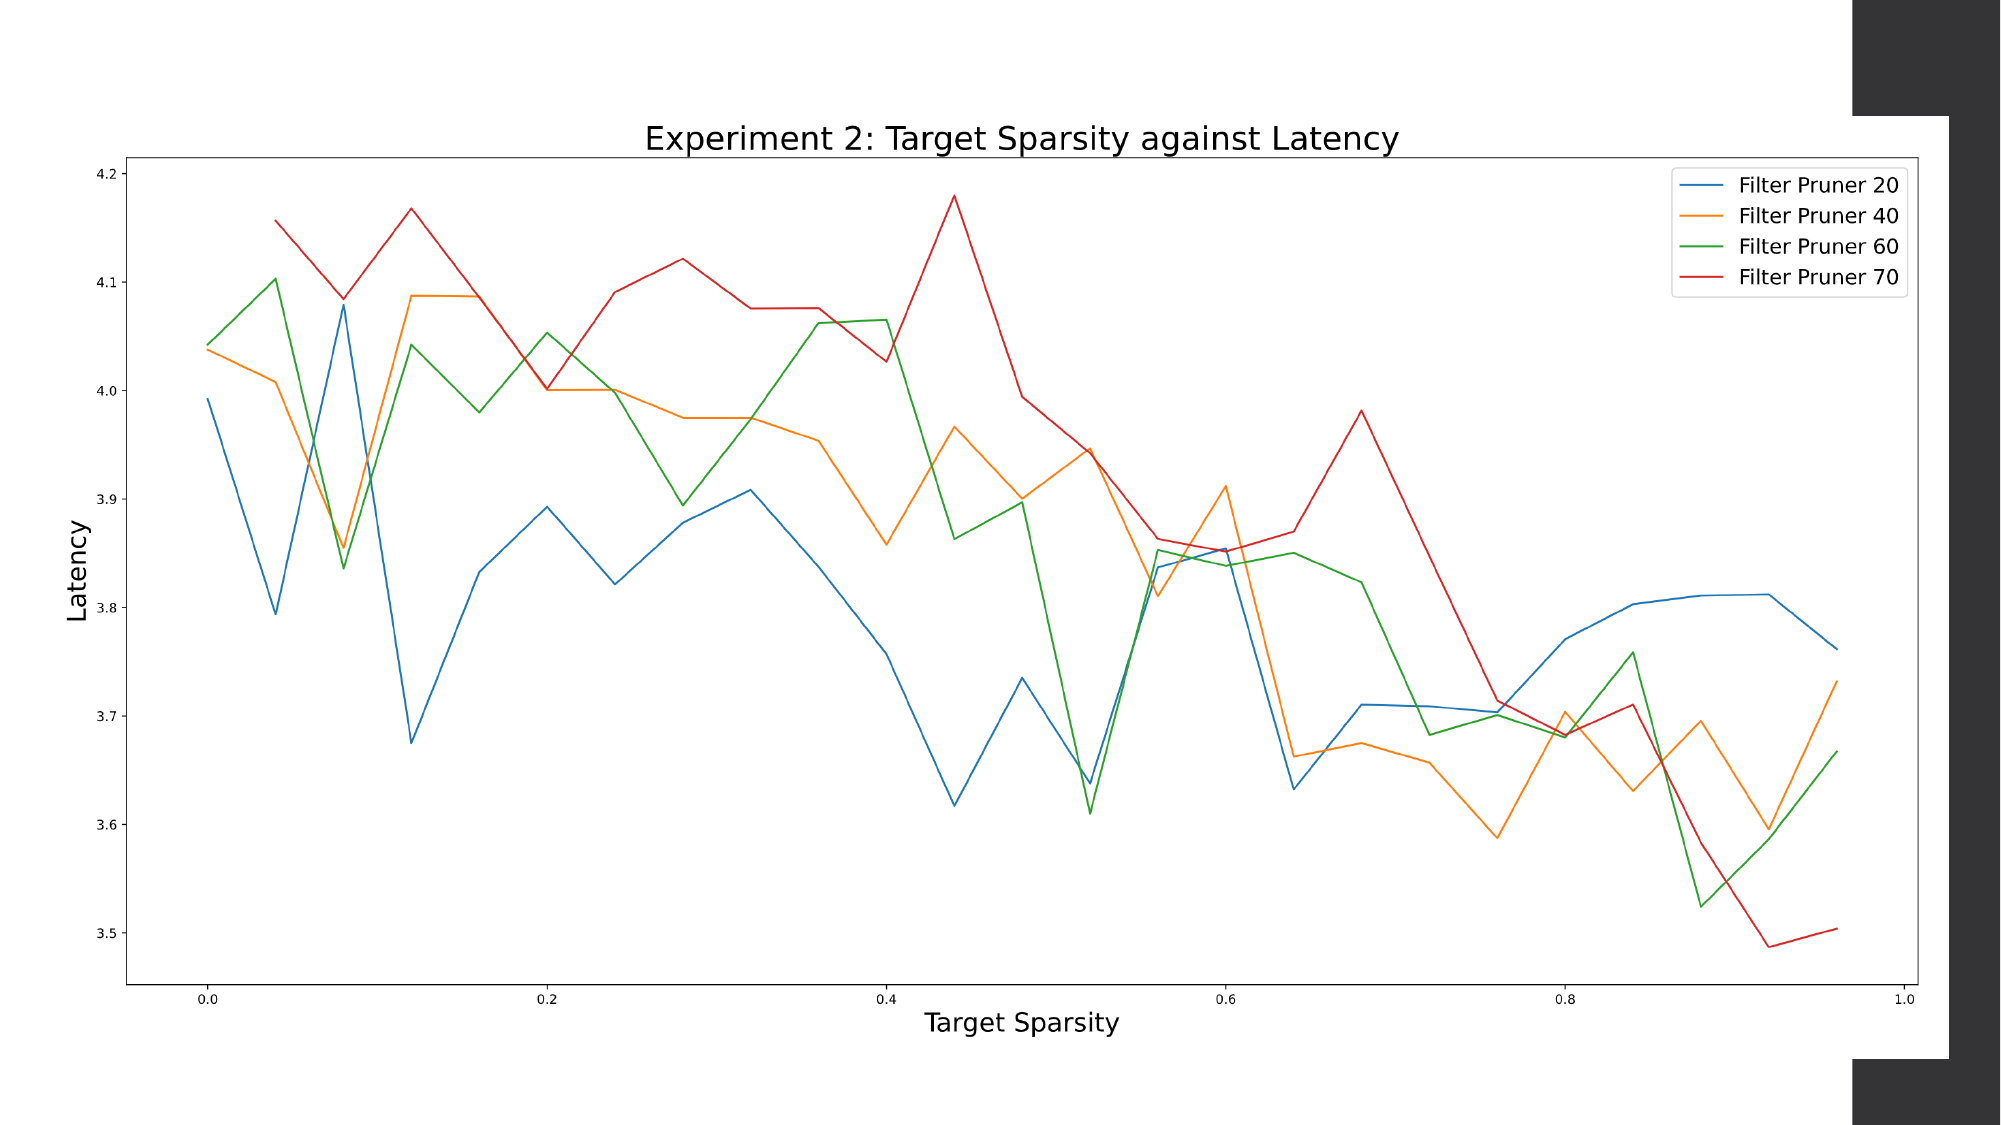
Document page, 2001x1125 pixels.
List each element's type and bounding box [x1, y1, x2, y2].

picture [50, 115, 1949, 1059]
